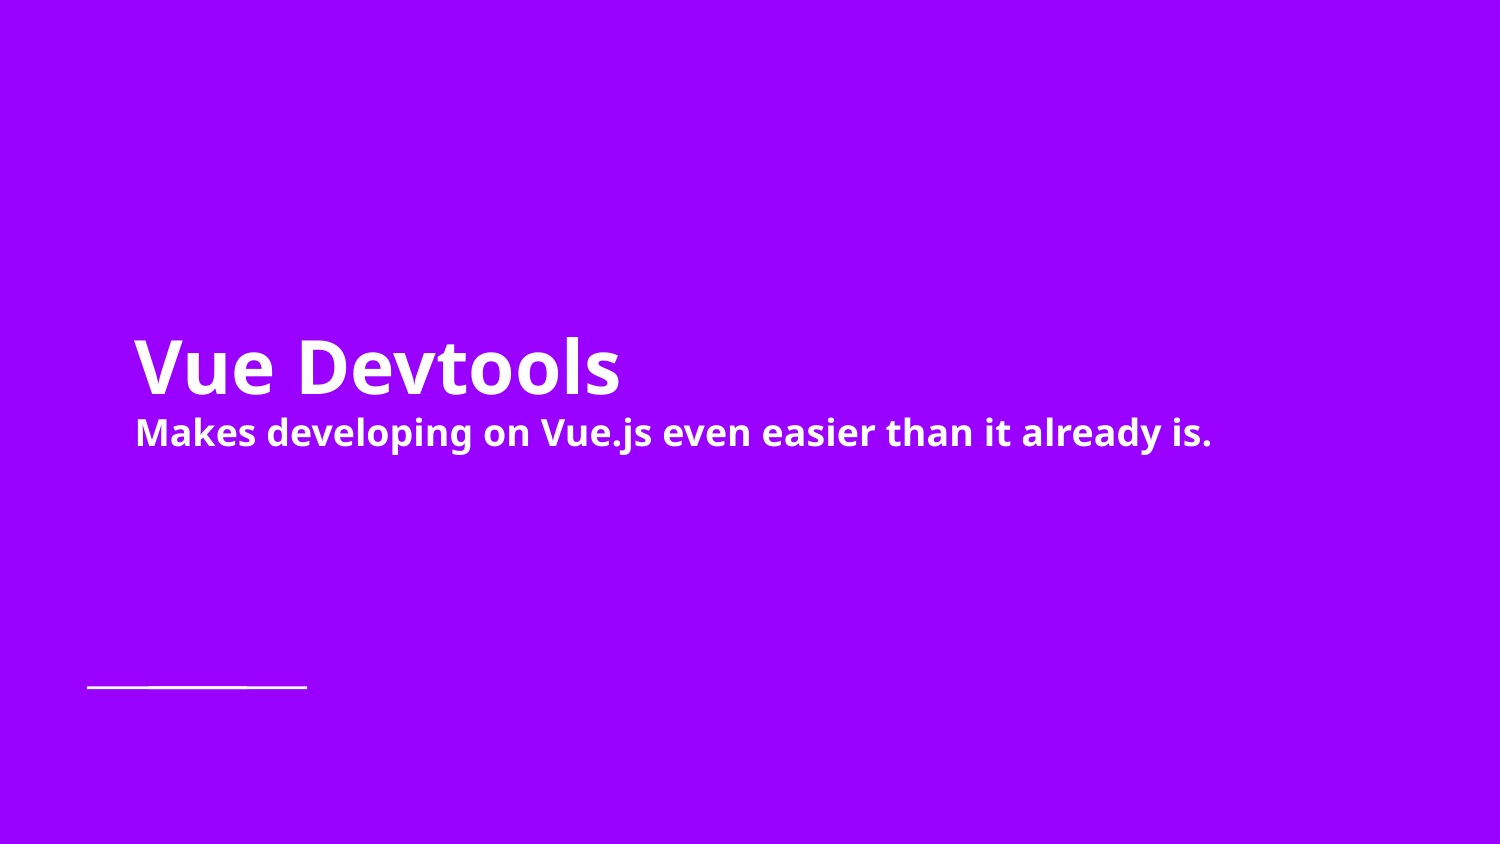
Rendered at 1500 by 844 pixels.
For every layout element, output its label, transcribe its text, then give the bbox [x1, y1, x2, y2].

title Vue Devtools Makes developing on Vue.js even easier than it already is. [119, 141, 1272, 632]
